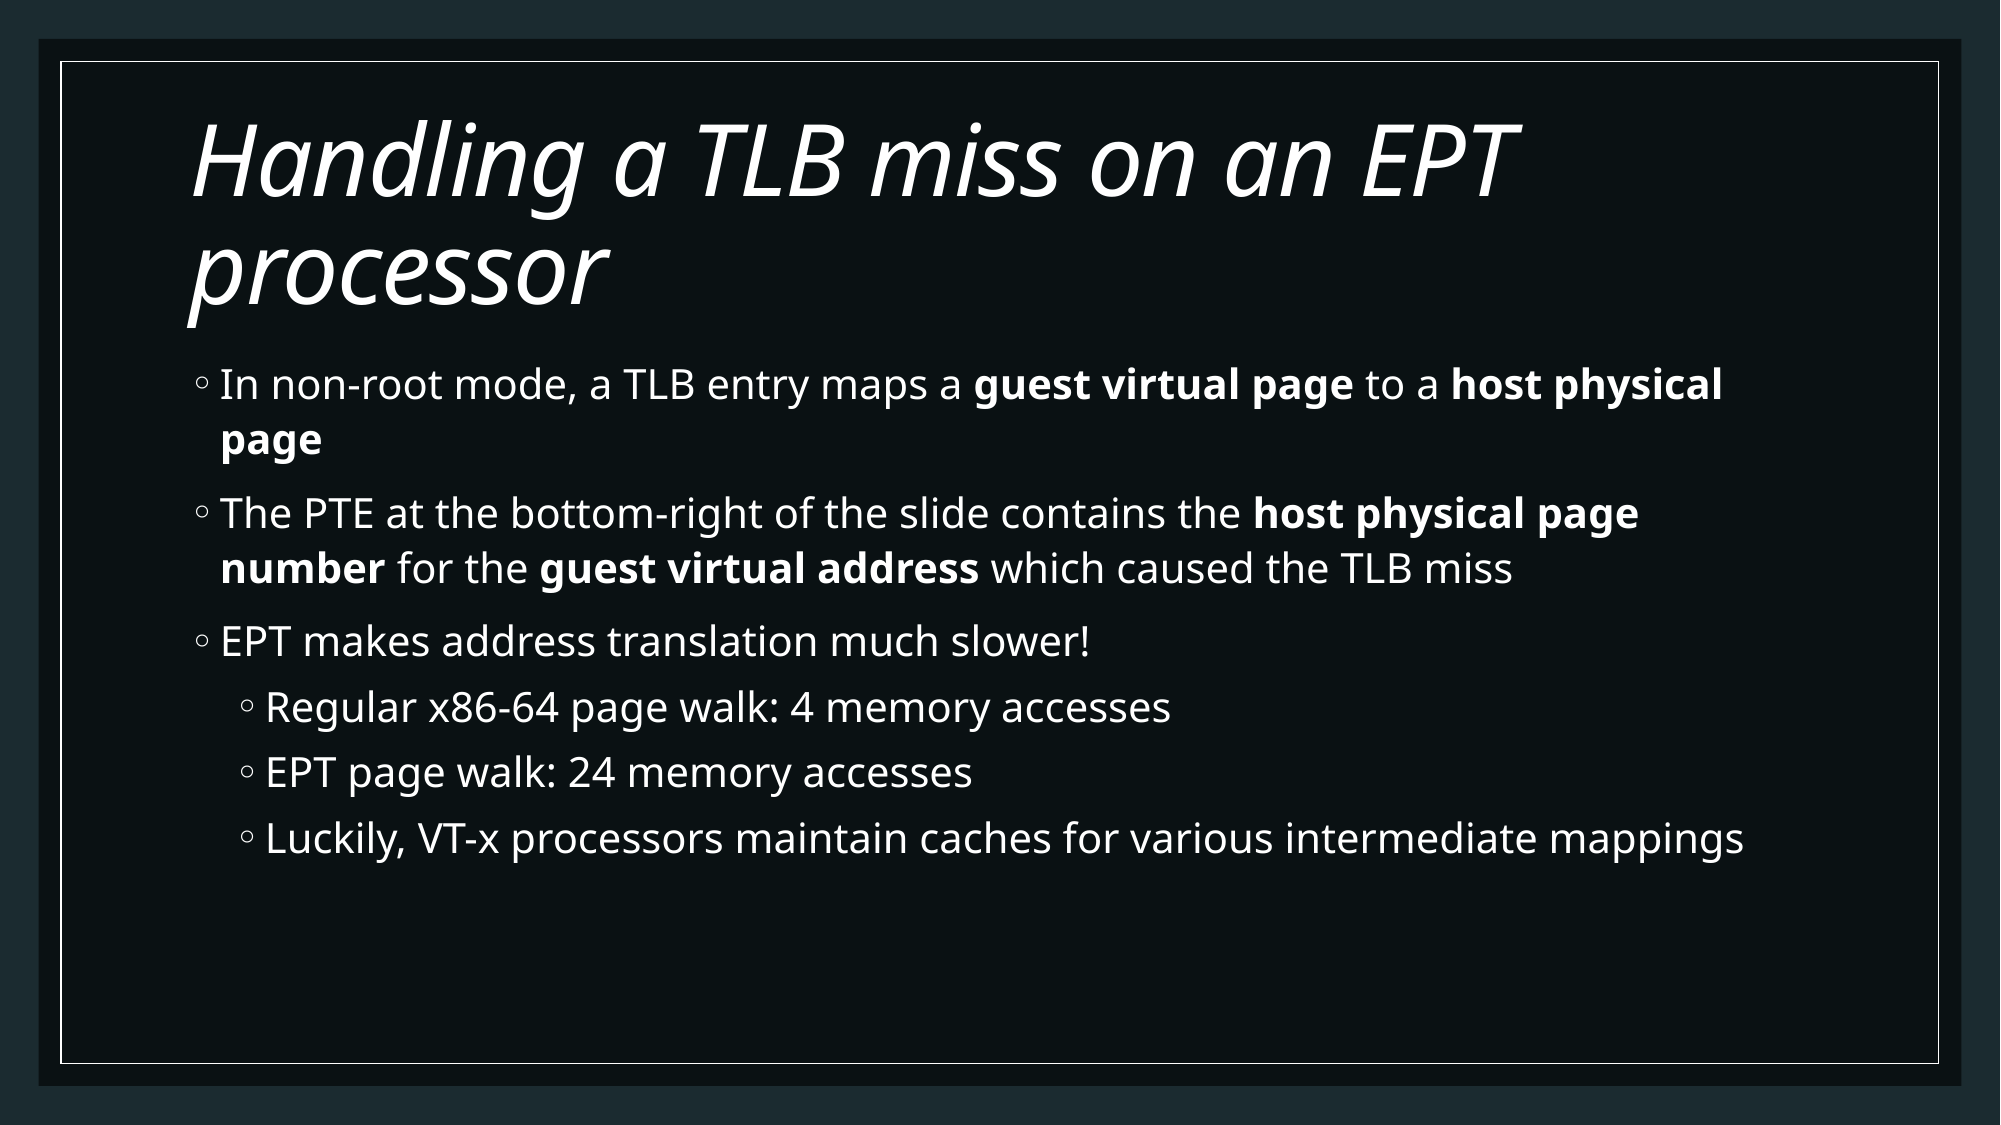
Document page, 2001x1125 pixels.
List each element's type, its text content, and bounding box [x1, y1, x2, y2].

list In non-root mode, a TLB entry maps a guest virtual page to a host physical page The PTE at the bottom-right of the slide contains the host physical page number for the guest virtual address which caused the TLB miss EPT makes address translation much slower! Regular x86-64 page walk: 4 memory accesses EPT page walk: 24 memory accesses Luckily, VT-x processors maintain caches for various intermediate mappings [174, 345, 1825, 977]
title Handling a TLB miss on an EPT processor [174, 105, 1825, 331]
